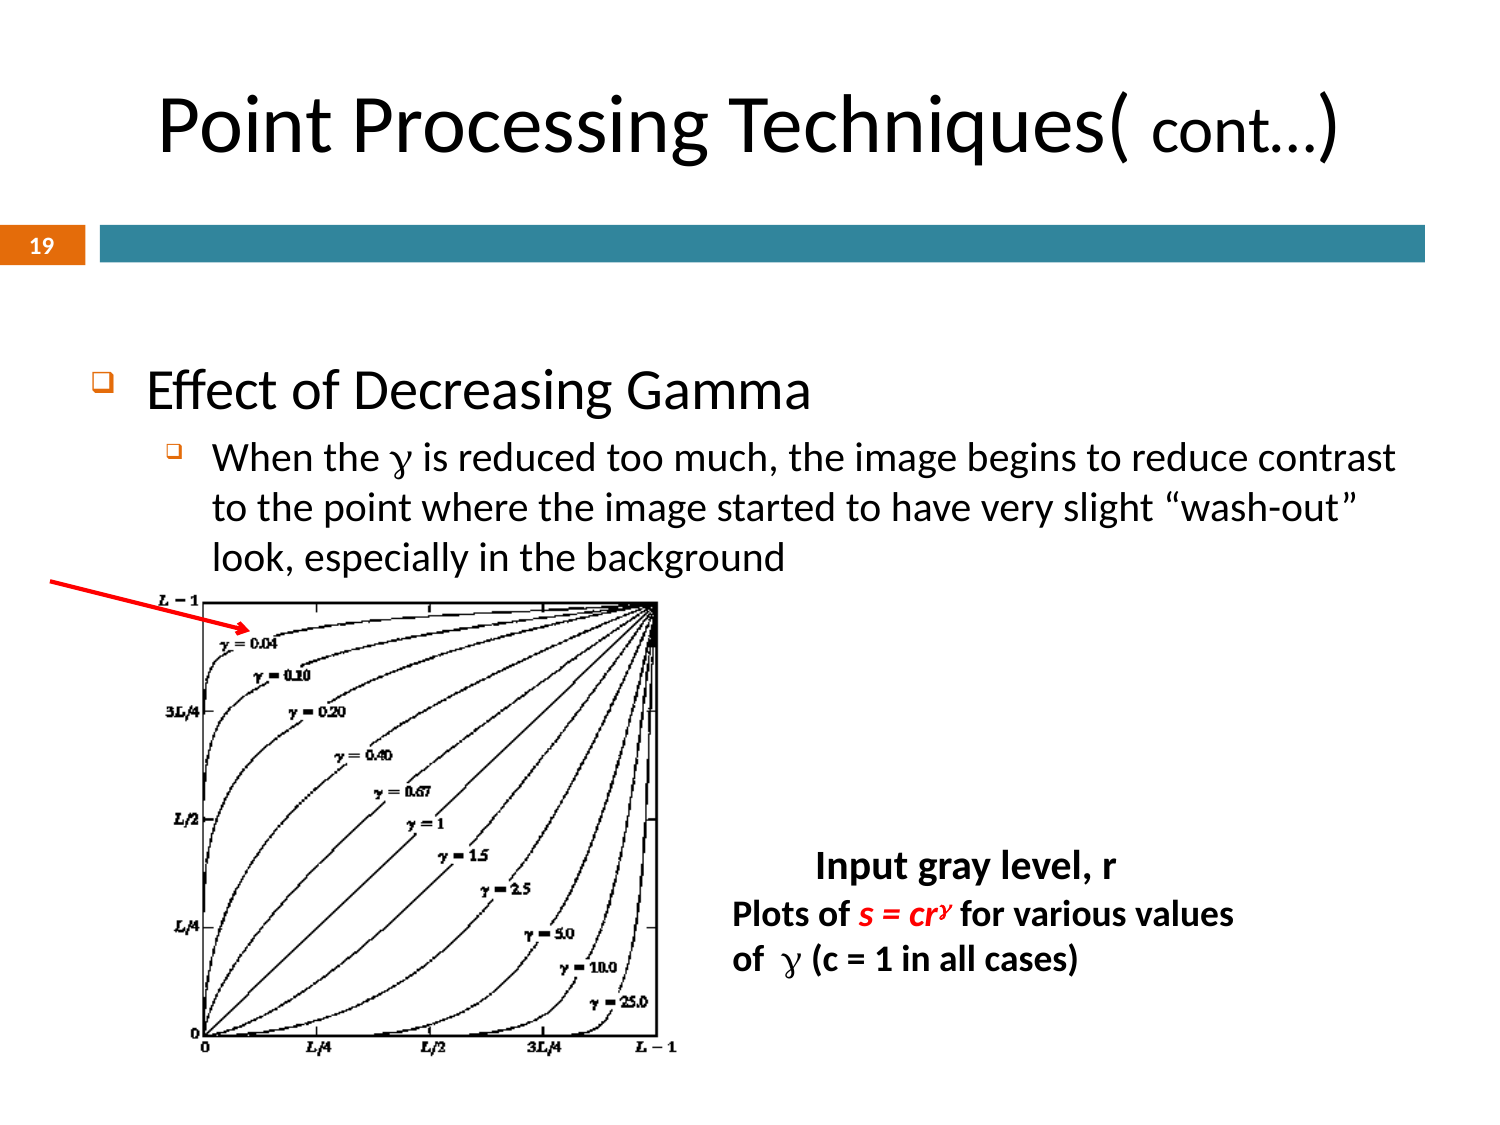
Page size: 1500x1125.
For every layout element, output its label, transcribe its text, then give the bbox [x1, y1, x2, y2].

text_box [49, 581, 251, 632]
title Point Processing Techniques( cont…) [75, 24, 1425, 213]
slide_number 19 [0, 224, 86, 266]
list Effect of Decreasing Gamma When the  is reduced too much, the image begins to reduce contrast to the point where the image started to have very slight “wash-out” look, especially in the background [75, 262, 1425, 1038]
text_box [98, 223, 1427, 265]
text_box Plots of s = cr for various values of  (c = 1 in all cases) [717, 881, 1264, 987]
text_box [149, 587, 688, 1063]
text_box Input gray level, r [800, 830, 1133, 881]
